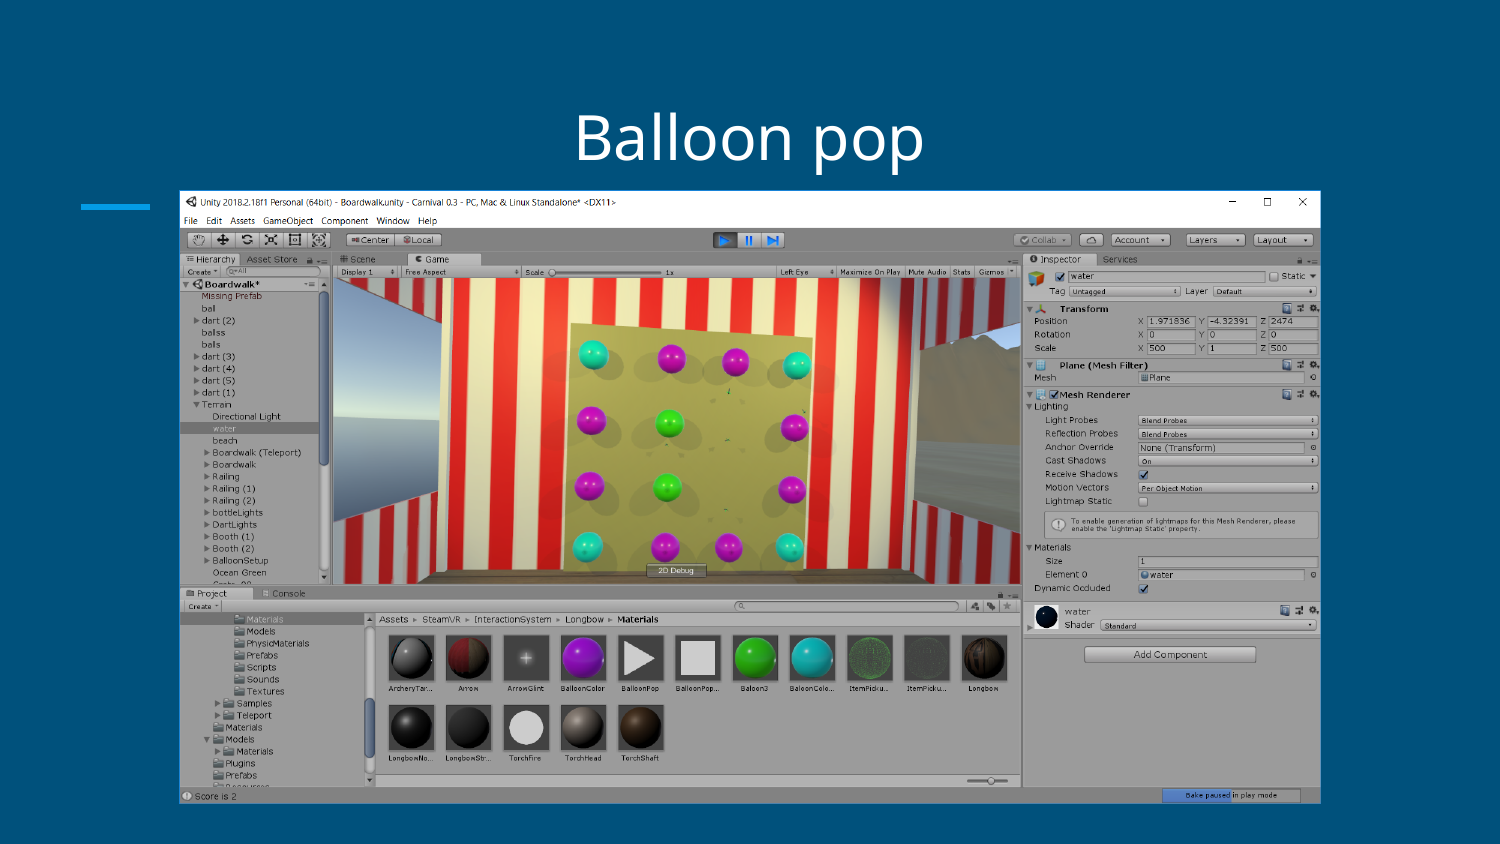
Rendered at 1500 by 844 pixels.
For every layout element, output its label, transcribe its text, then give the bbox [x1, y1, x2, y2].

picture [180, 191, 1320, 803]
title Balloon pop [63, 75, 1437, 188]
